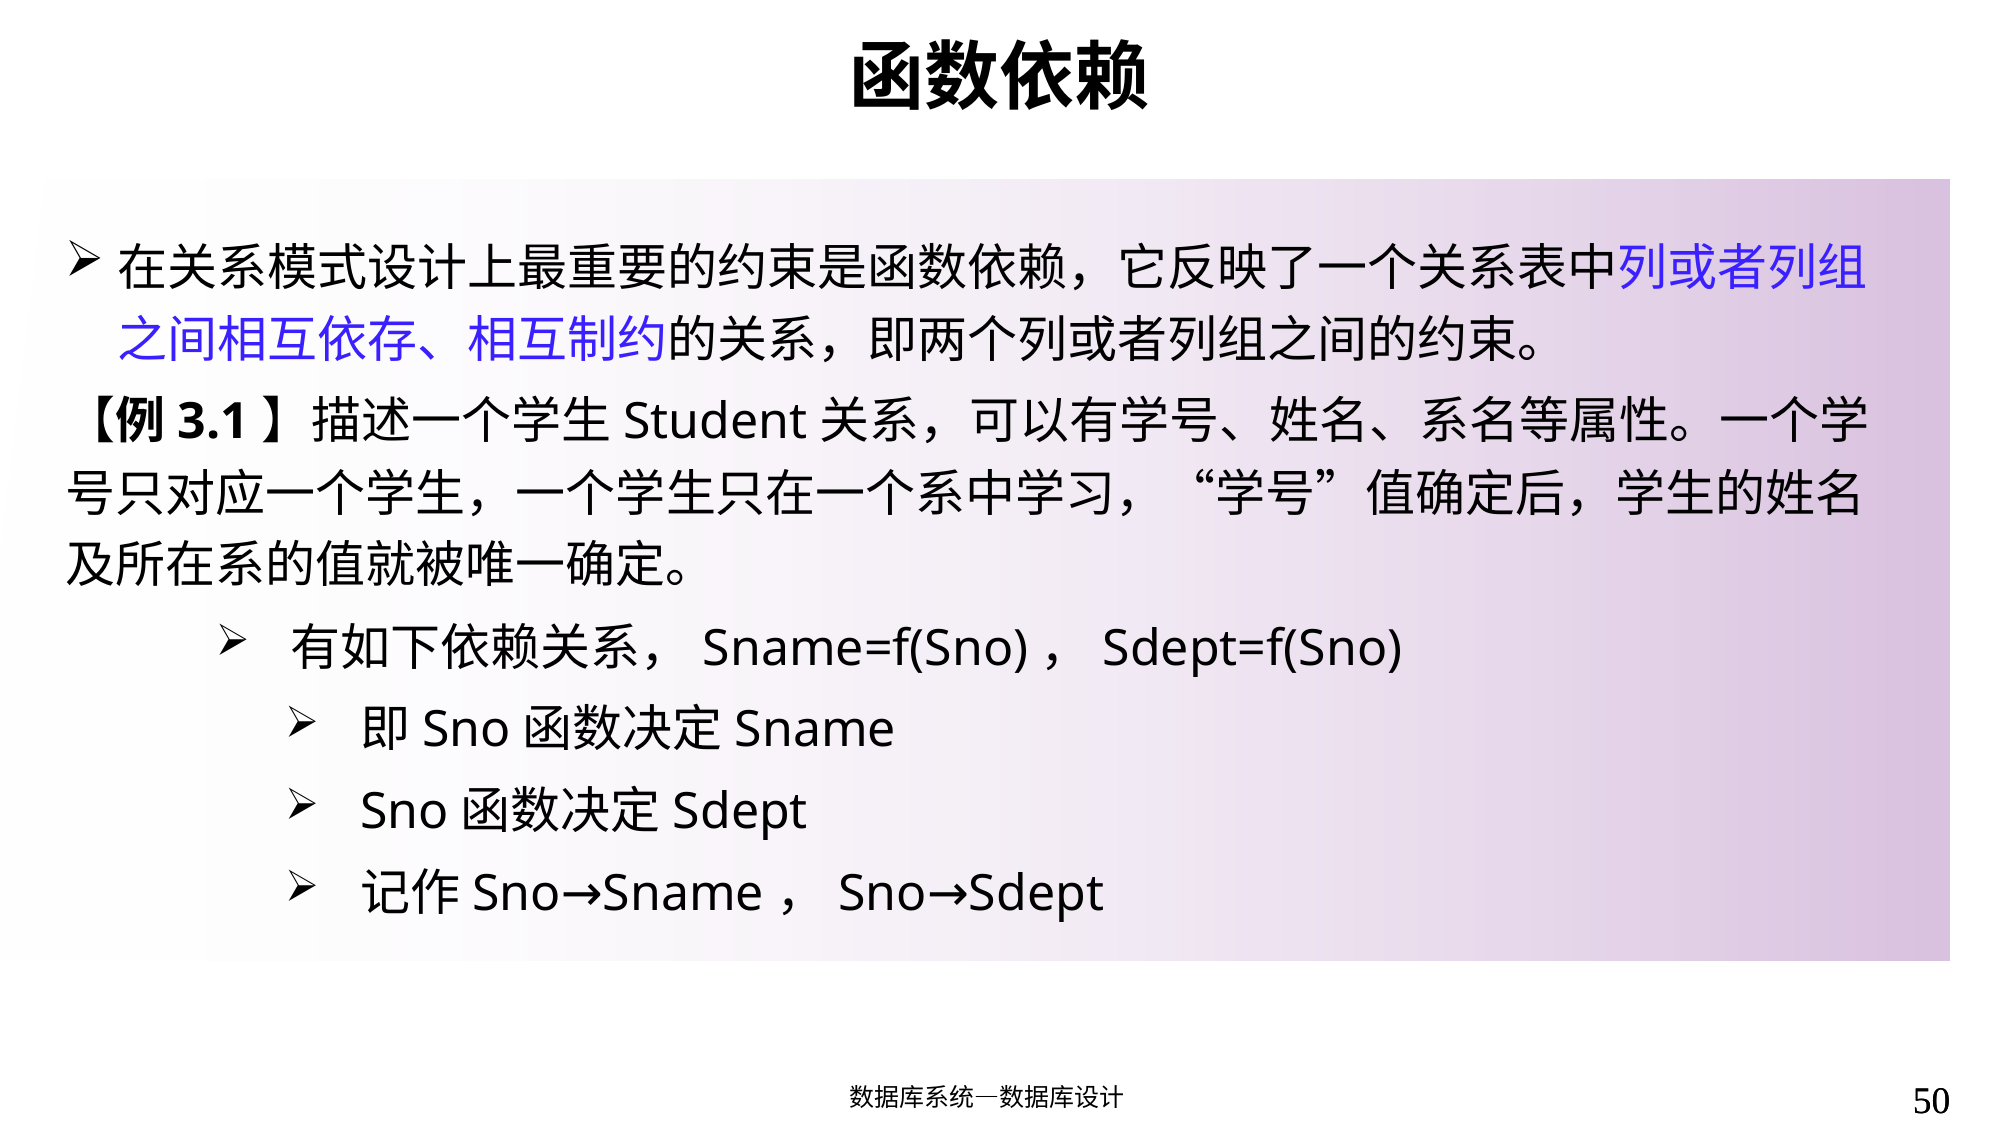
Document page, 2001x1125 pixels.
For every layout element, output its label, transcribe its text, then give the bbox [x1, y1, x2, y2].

slide_number 50 [1898, 1069, 2000, 1125]
footer 数据库系统—数据库设计 [670, 1073, 1304, 1125]
list 在关系模式设计上最重要的约束是函数依赖，它反映了一个关系表中列或者列组之间相互依存、相互制约的关系，即两个列或者列组之间的约束。 【例3.1】描述一个学生Student关系，可以有学号、姓名、系名等属性。一个学号只对应一个学生，一个学生只在一个系中学习，“学号”值确定后，学生的姓名及所在系的值就被唯一确定。 有如下依赖关系，Sname=f(Sno)，Sdept=f(Sno) 即Sno函数决定Sname Sno函数决定Sdept 记作Sno→Sname，Sno→Sdept [50, 215, 1924, 1078]
text_box [0, 177, 1952, 963]
title 函数依赖 [172, 17, 1828, 130]
